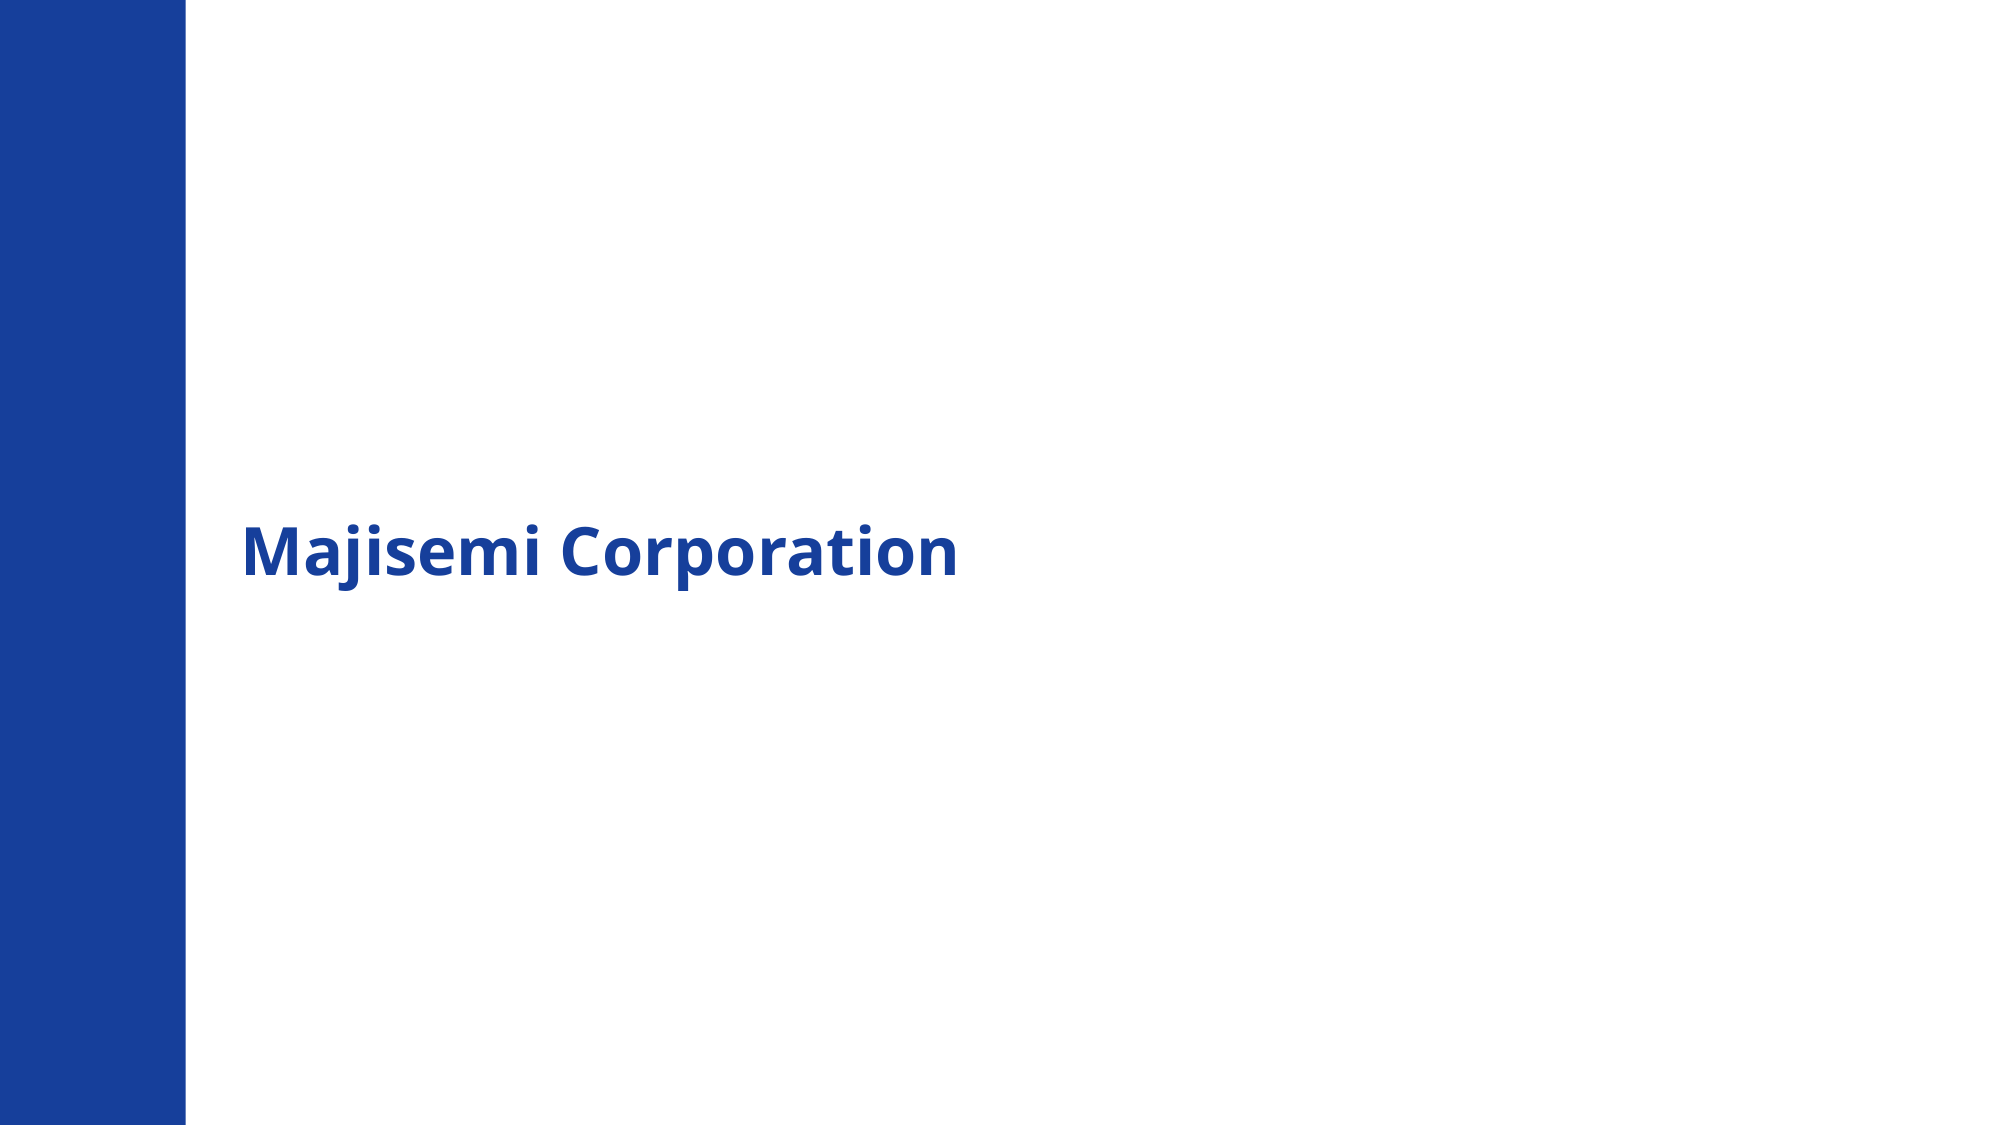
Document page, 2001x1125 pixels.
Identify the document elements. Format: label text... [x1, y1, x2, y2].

text_box Majisemi Corporation [225, 434, 1968, 583]
text_box [0, 0, 186, 1125]
